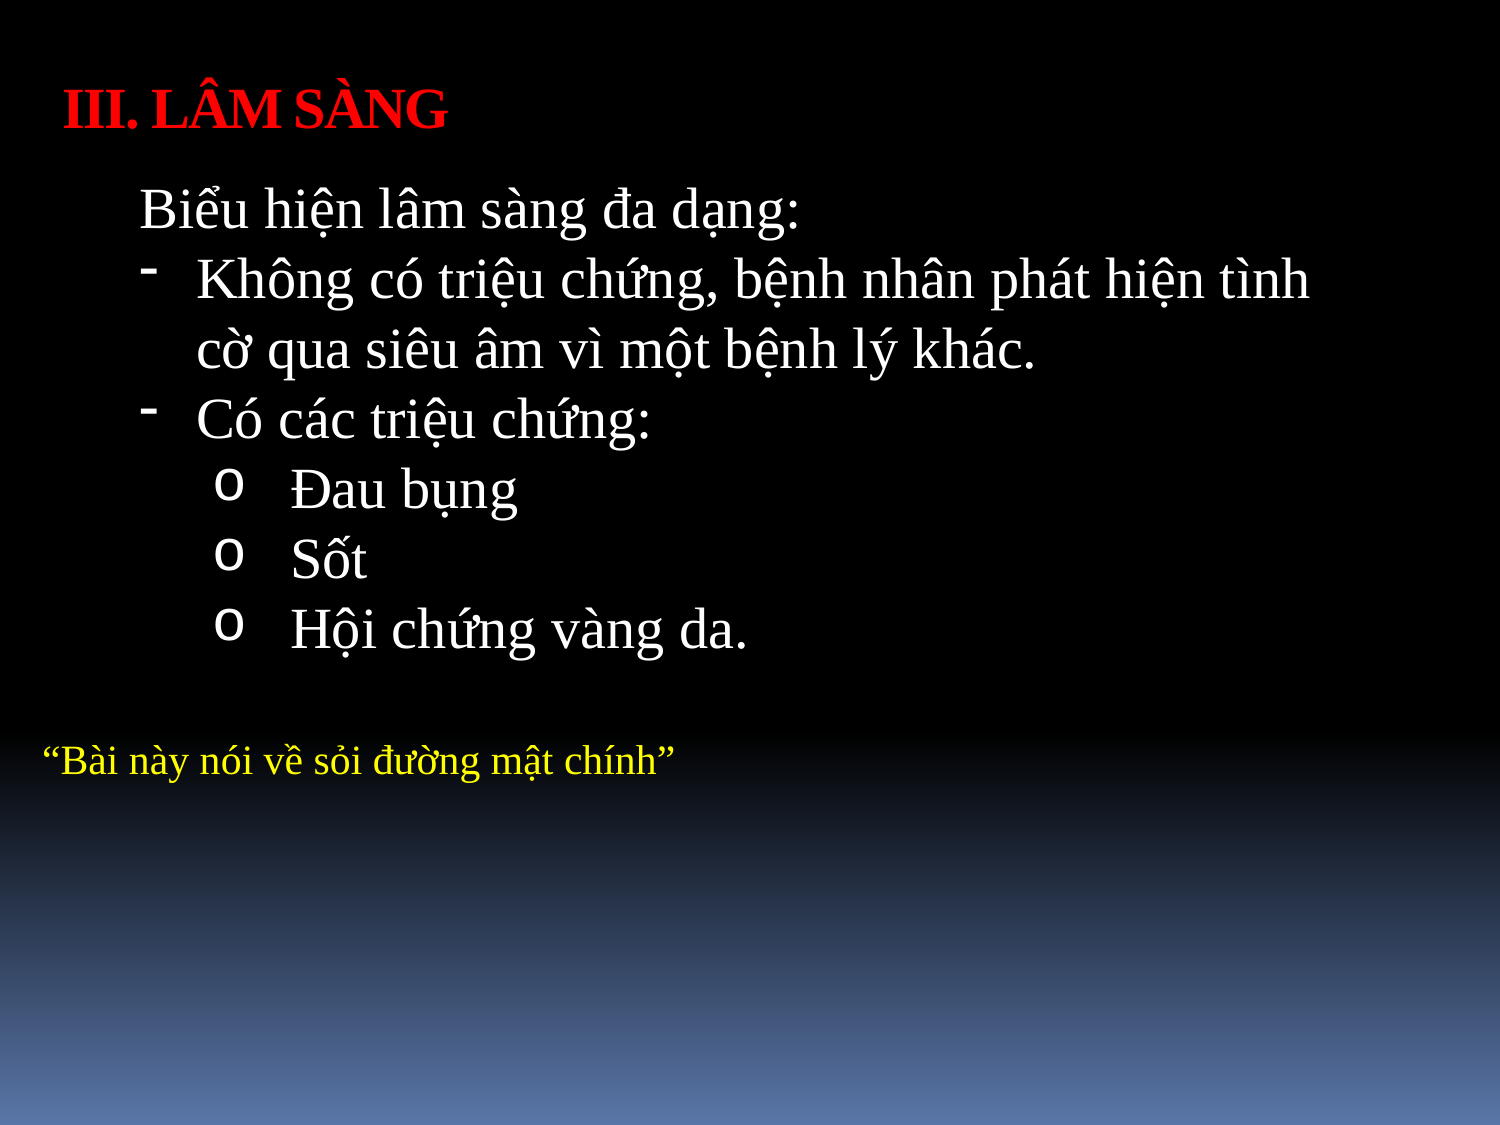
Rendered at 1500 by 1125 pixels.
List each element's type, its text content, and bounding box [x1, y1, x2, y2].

text_box III. LÂM SÀNG [48, 62, 1500, 213]
text_box Biểu hiện lâm sàng đa dạng: Không có triệu chứng, bệnh nhân phát hiện tình cờ qua siêu âm vì một bệnh lý khác. Có các triệu chứng: Đau bụng Sốt Hội chứng vàng da. [125, 162, 1350, 668]
text_box “Bài này nói về sỏi đường mật chính” [27, 725, 1448, 790]
